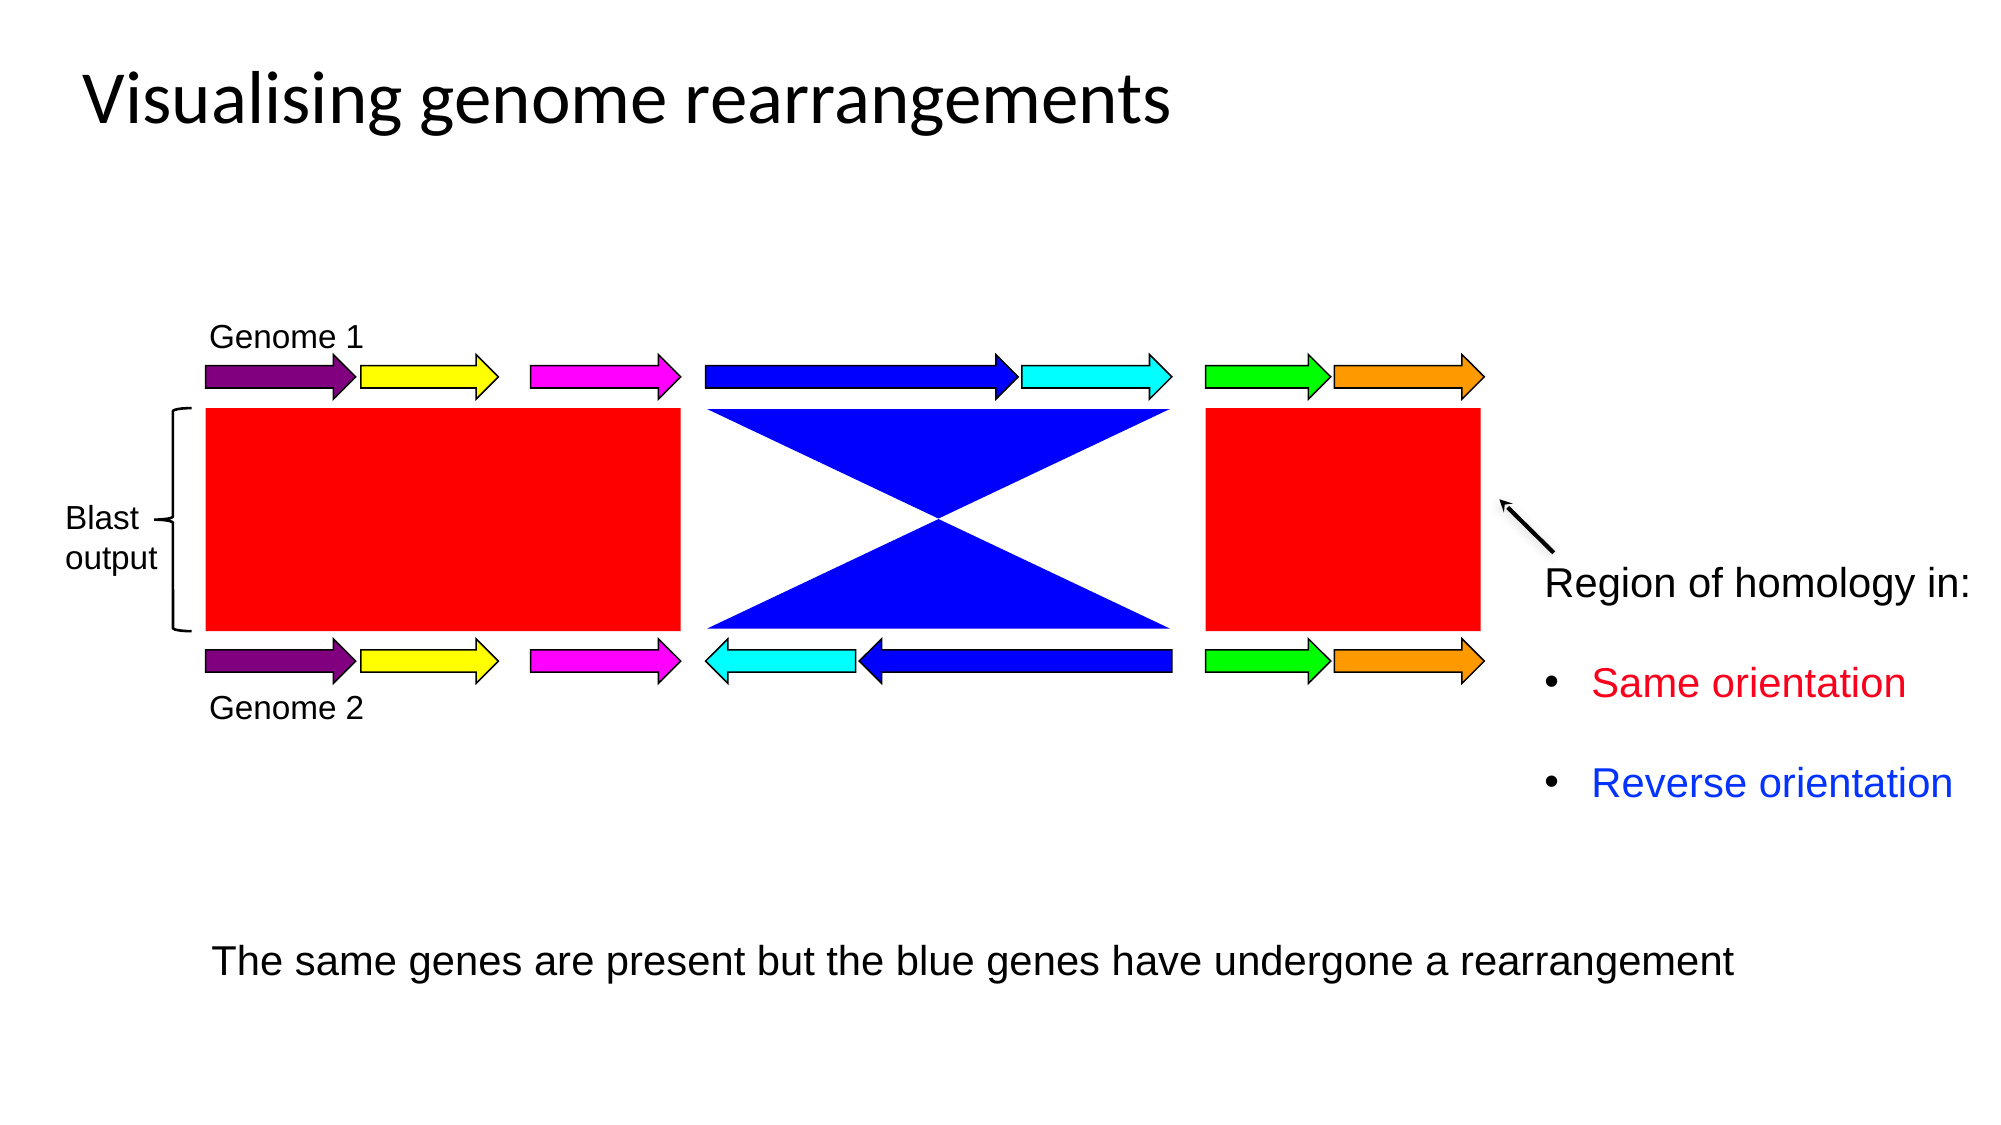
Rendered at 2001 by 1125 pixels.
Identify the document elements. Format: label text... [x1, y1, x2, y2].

text_box Region of homology in: Same orientation Reverse orientation [1529, 548, 1993, 832]
text_box Visualising genome rearrangements [0, 0, 2000, 188]
text_box The same genes are present but the blue genes have undergone a rearrangement [154, 926, 1793, 1001]
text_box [1499, 499, 1555, 554]
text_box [49, 307, 1485, 713]
